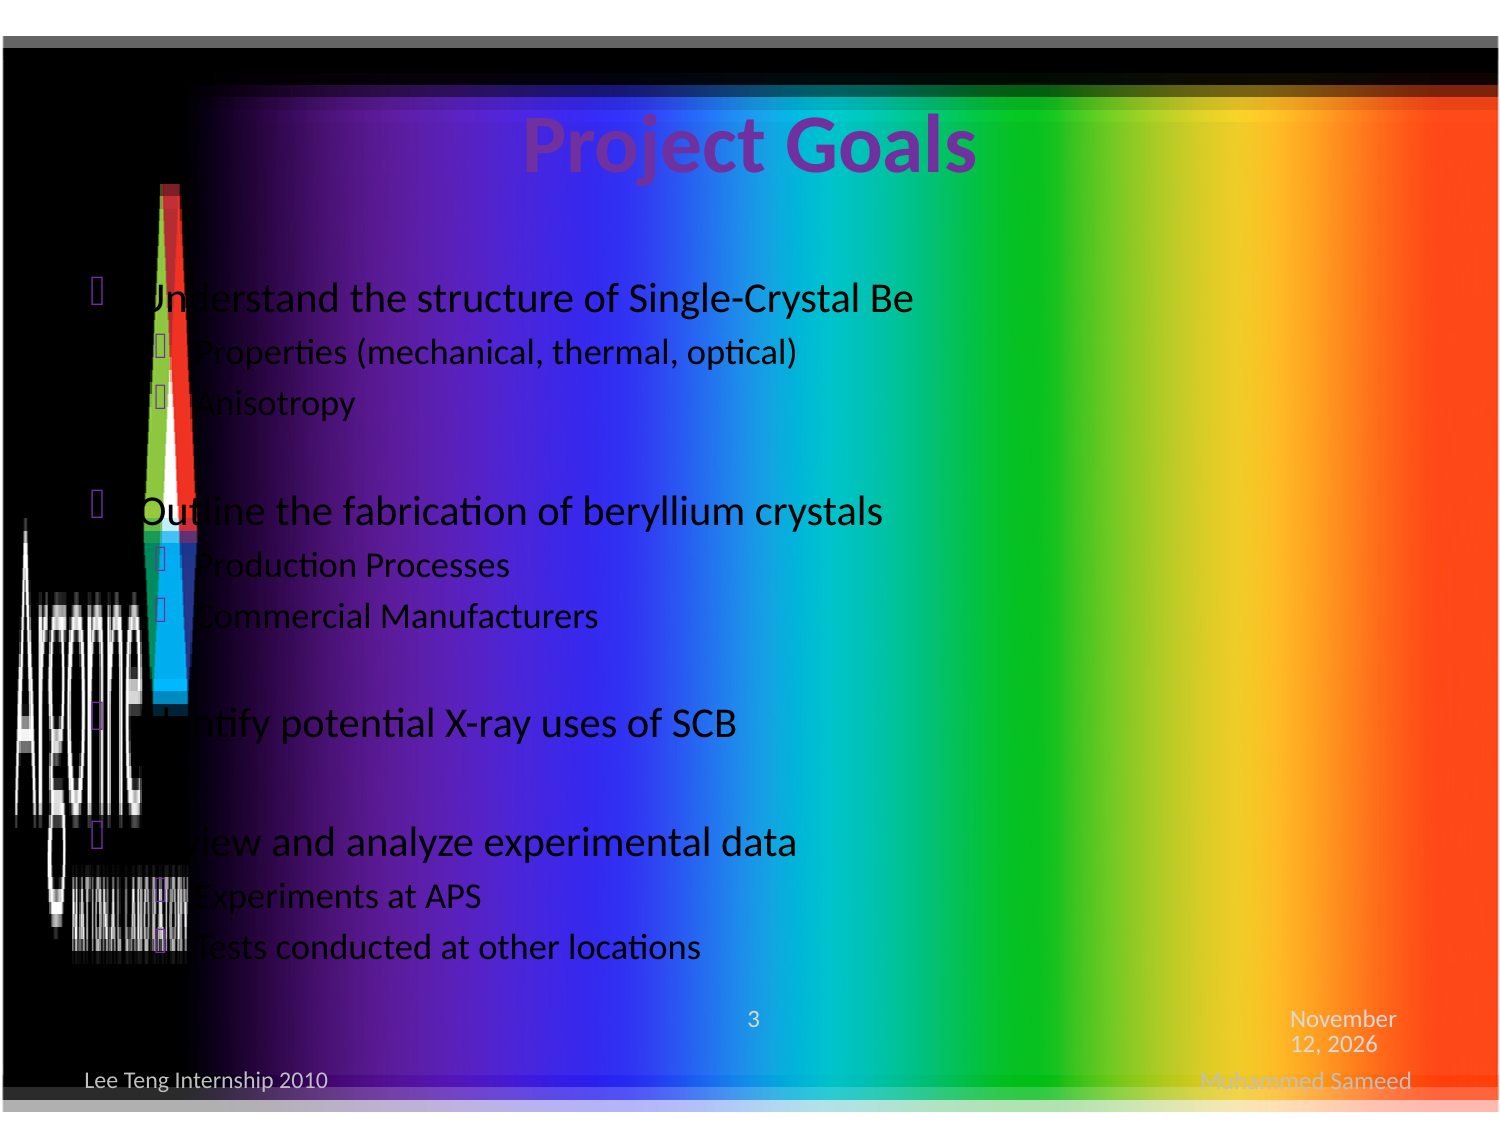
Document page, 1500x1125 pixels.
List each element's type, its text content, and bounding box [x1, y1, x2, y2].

picture [0, 0, 1500, 1125]
footer Muhammed Sameed [1175, 1050, 1438, 1110]
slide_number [1275, 987, 1425, 1048]
title Project Goals [75, 45, 1425, 233]
list Understand the structure of Single-Crystal Be Properties (mechanical, thermal, optical) Anisotropy Outline the fabrication of beryllium crystals Production Processes Commercial Manufacturers Identify potential X-ray uses of SCB Review and analyze experimental data Experiments at APS Tests conducted at other locations [75, 262, 1425, 975]
slide_number 3 [712, 987, 775, 1048]
